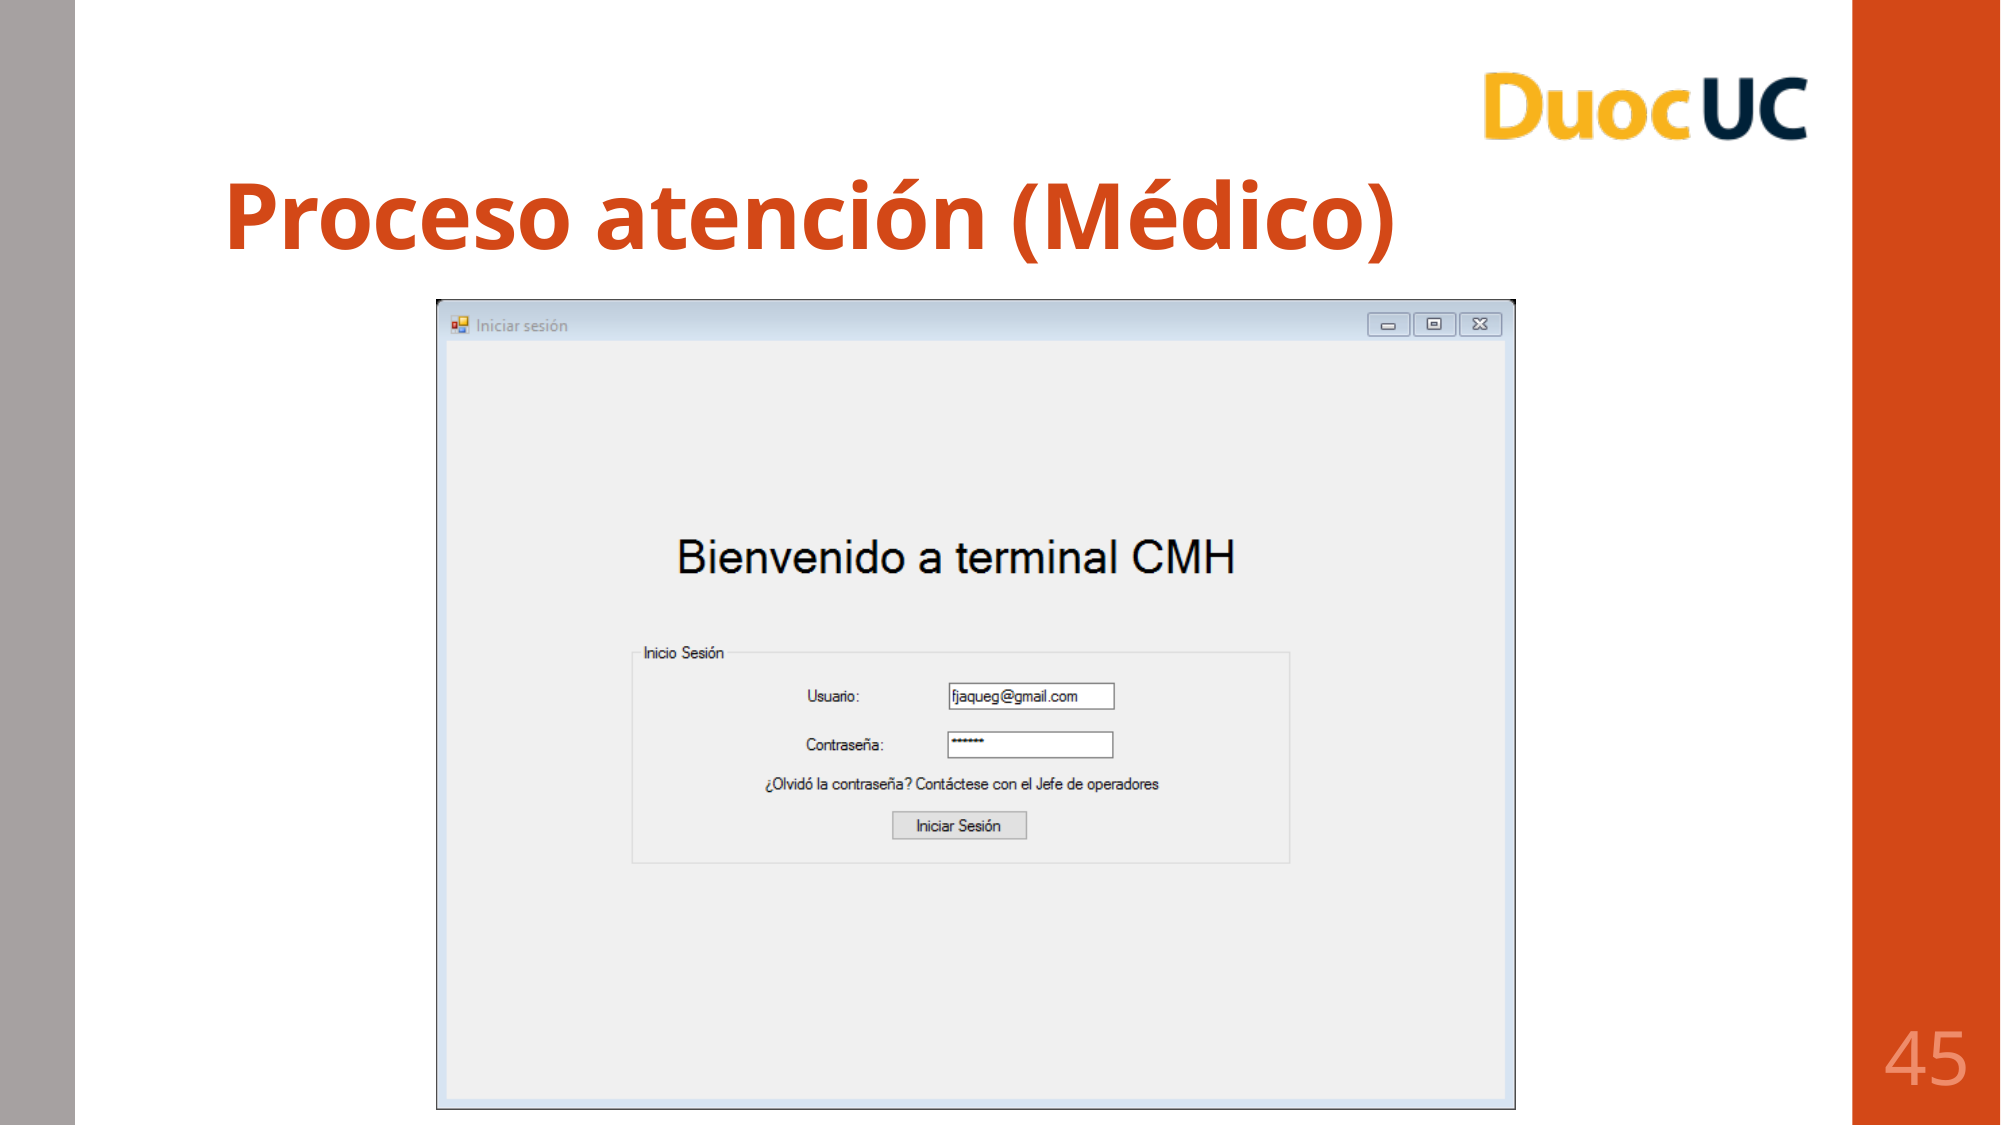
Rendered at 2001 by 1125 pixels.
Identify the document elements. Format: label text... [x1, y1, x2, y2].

title Proceso atención (Médico) [206, 48, 1797, 278]
picture [435, 299, 1517, 1111]
picture [1479, 61, 1809, 149]
slide_number 44 [1852, 1012, 2000, 1110]
